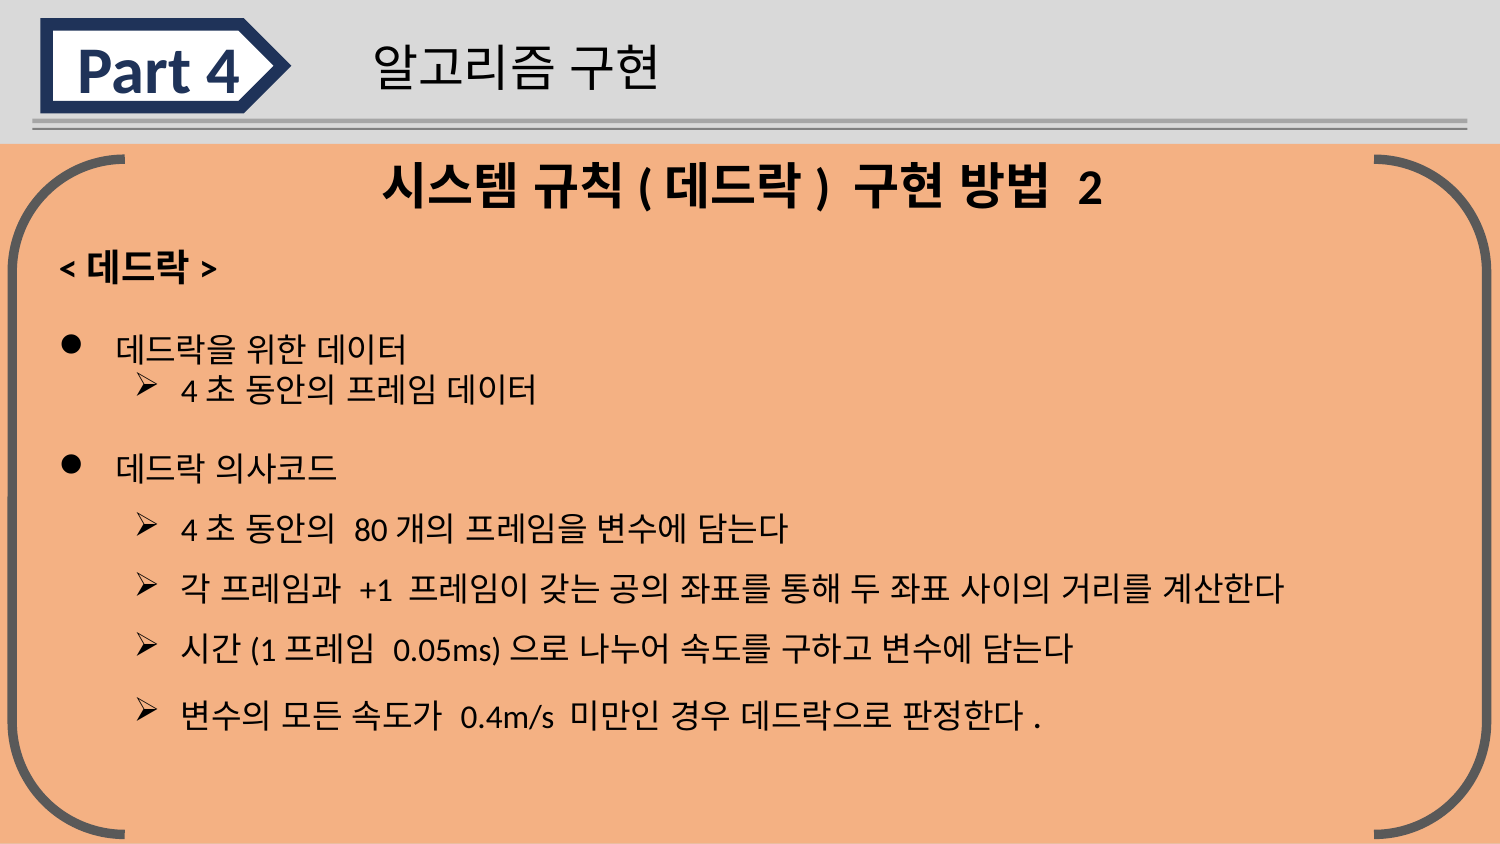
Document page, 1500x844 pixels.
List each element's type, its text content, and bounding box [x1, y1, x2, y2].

text_box <데드락> 데드락을 위한 데이터 4초 동안의 프레임 데이터 데드락 의사코드 4초 동안의 80개의 프레임을 변수에 담는다 각 프레임과 +1 프레임이 갖는 공의 좌표를 통해 두 좌표 사이의 거리를 계산한다 시간(1프레임 0.05ms)으로 나누어 속도를 구하고 변수에 담는다 변수의 모든 속도가 0.4m/s 미만인 경우 데드락으로 판정한다. [0, 143, 1500, 844]
list 알고리즘 구현 [356, 35, 1434, 105]
text_box [11, 158, 1488, 835]
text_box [46, 19, 283, 116]
text_box 시스템 규칙(데드락) 구현 방법 2 [164, 146, 1331, 222]
